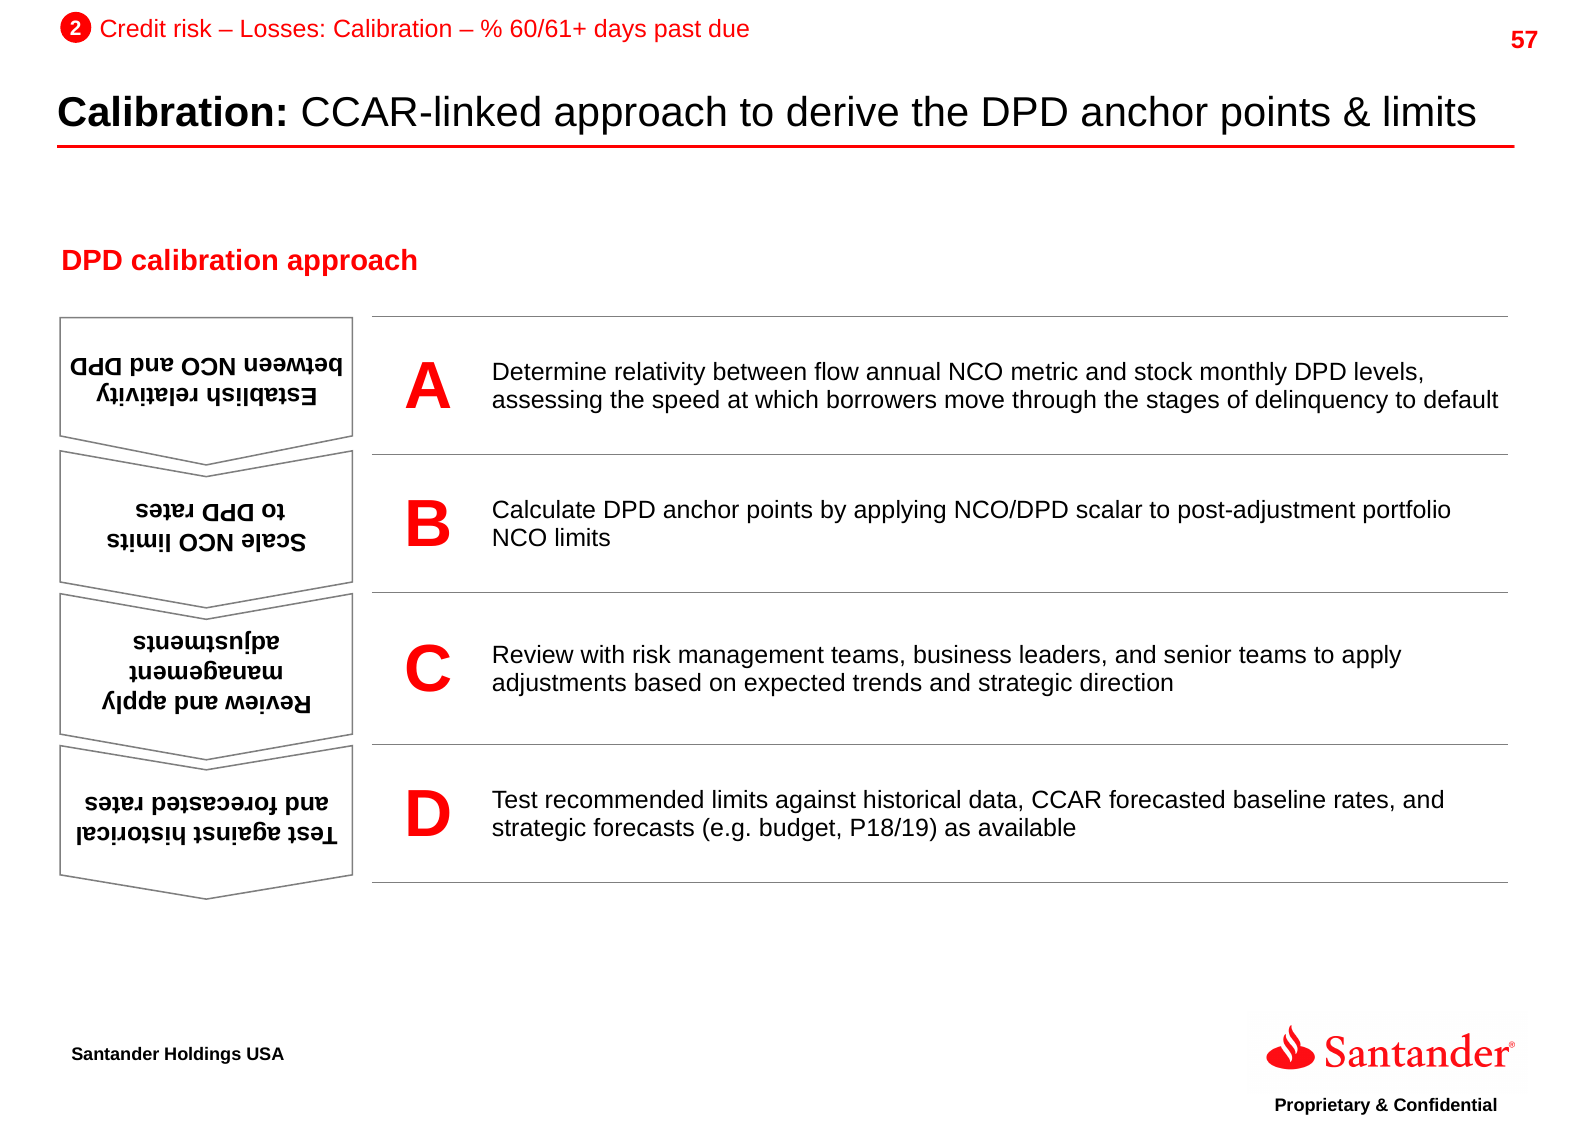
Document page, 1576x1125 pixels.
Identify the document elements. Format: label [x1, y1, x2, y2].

text_box [60, 593, 353, 760]
table_cell [75, 878, 103, 883]
text_box [60, 317, 353, 465]
table_cell [75, 593, 1508, 883]
table_cell [75, 593, 350, 619]
table_header [75, 317, 1508, 593]
text_box [57, 74, 1479, 146]
text_box [60, 11, 753, 44]
table_header [75, 585, 116, 593]
table_cell [372, 455, 1508, 592]
text_box [60, 745, 353, 900]
text_box [60, 450, 353, 608]
text_box [61, 240, 782, 276]
picture [1247, 1011, 1528, 1094]
